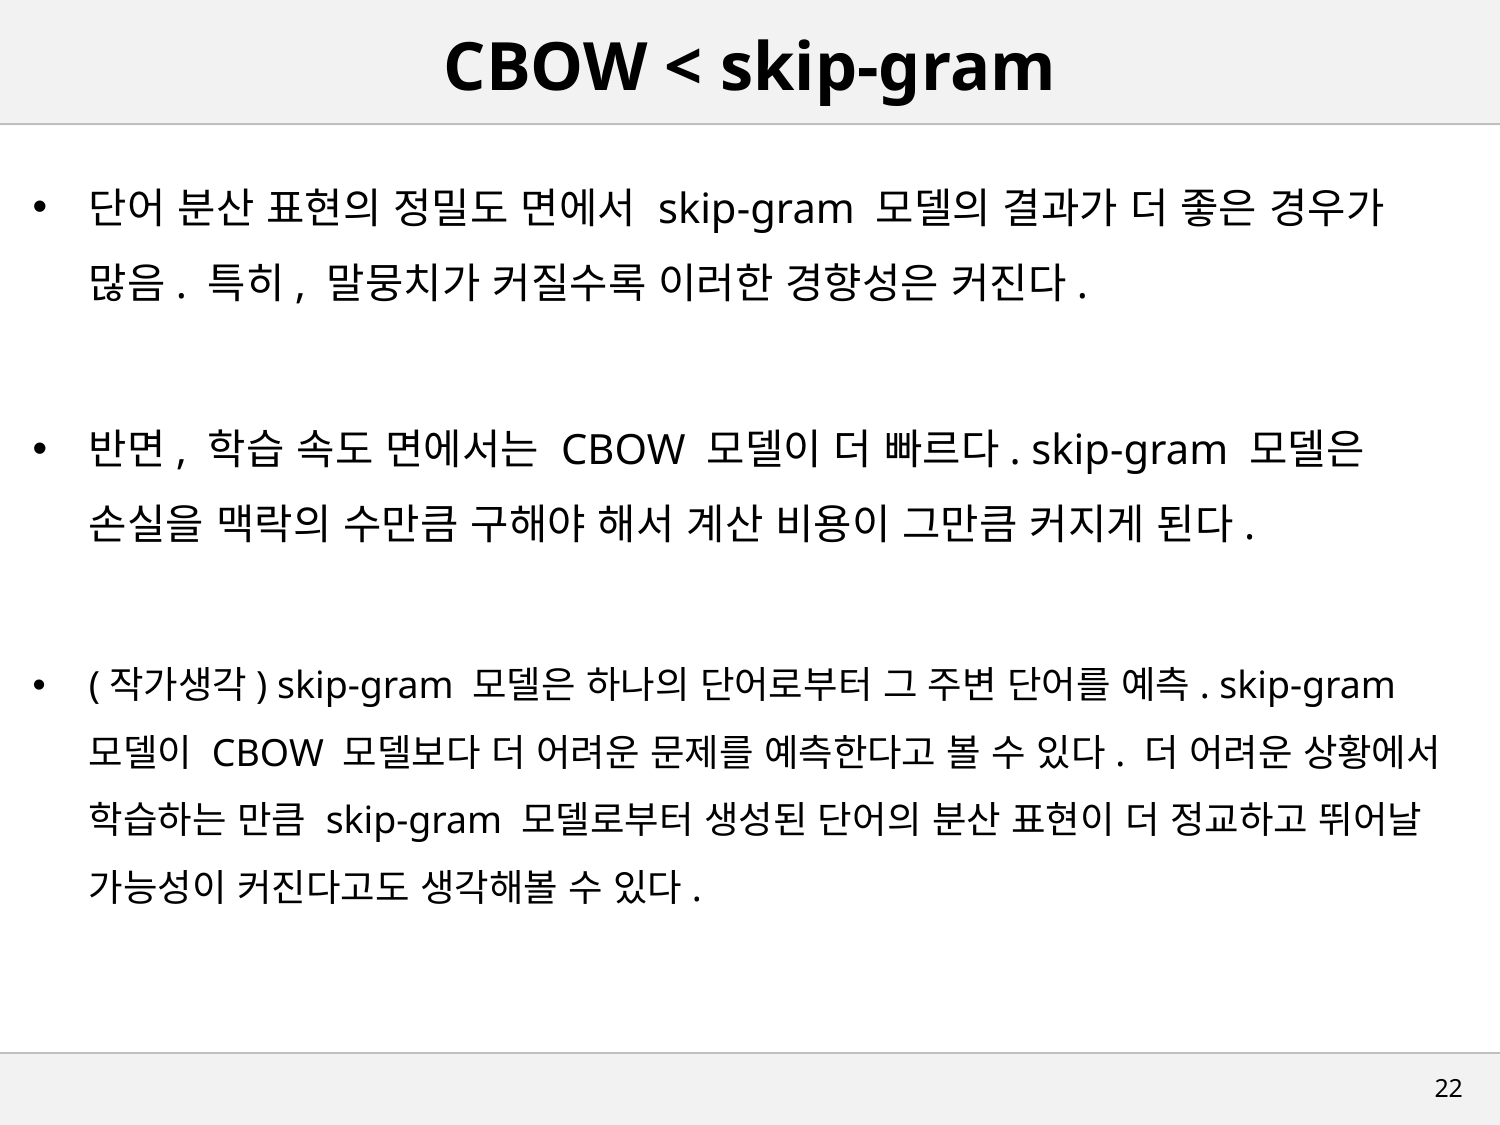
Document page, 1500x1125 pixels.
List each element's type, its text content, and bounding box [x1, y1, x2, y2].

title CBOW < skip-gram [0, 26, 1500, 101]
slide_number 21 [1163, 1063, 1478, 1117]
list 단어 분산 표현의 정밀도 면에서 skip-gram 모델의 결과가 더 좋은 경우가 많음. 특히, 말뭉치가 커질수록 이러한 경향성은 커진다. 반면, 학습 속도 면에서는 CBOW 모델이 더 빠르다. skip-gram 모델은 손실을 맥락의 수만큼 구해야 해서 계산 비용이 그만큼 커지게 된다. (작가생각) skip-gram 모델은 하나의 단어로부터 그 주변 단어를 예측. skip-gram 모델이 CBOW 모델보다 더 어려운 문제를 예측한다고 볼 수 있다. 더 어려운 상황에서 학습하는 만큼 skip-gram 모델로부터 생성된 단어의 분산 표현이 더 정교하고 뛰어날 가능성이 커진다고도 생각해볼 수 있다. [17, 149, 1471, 1024]
